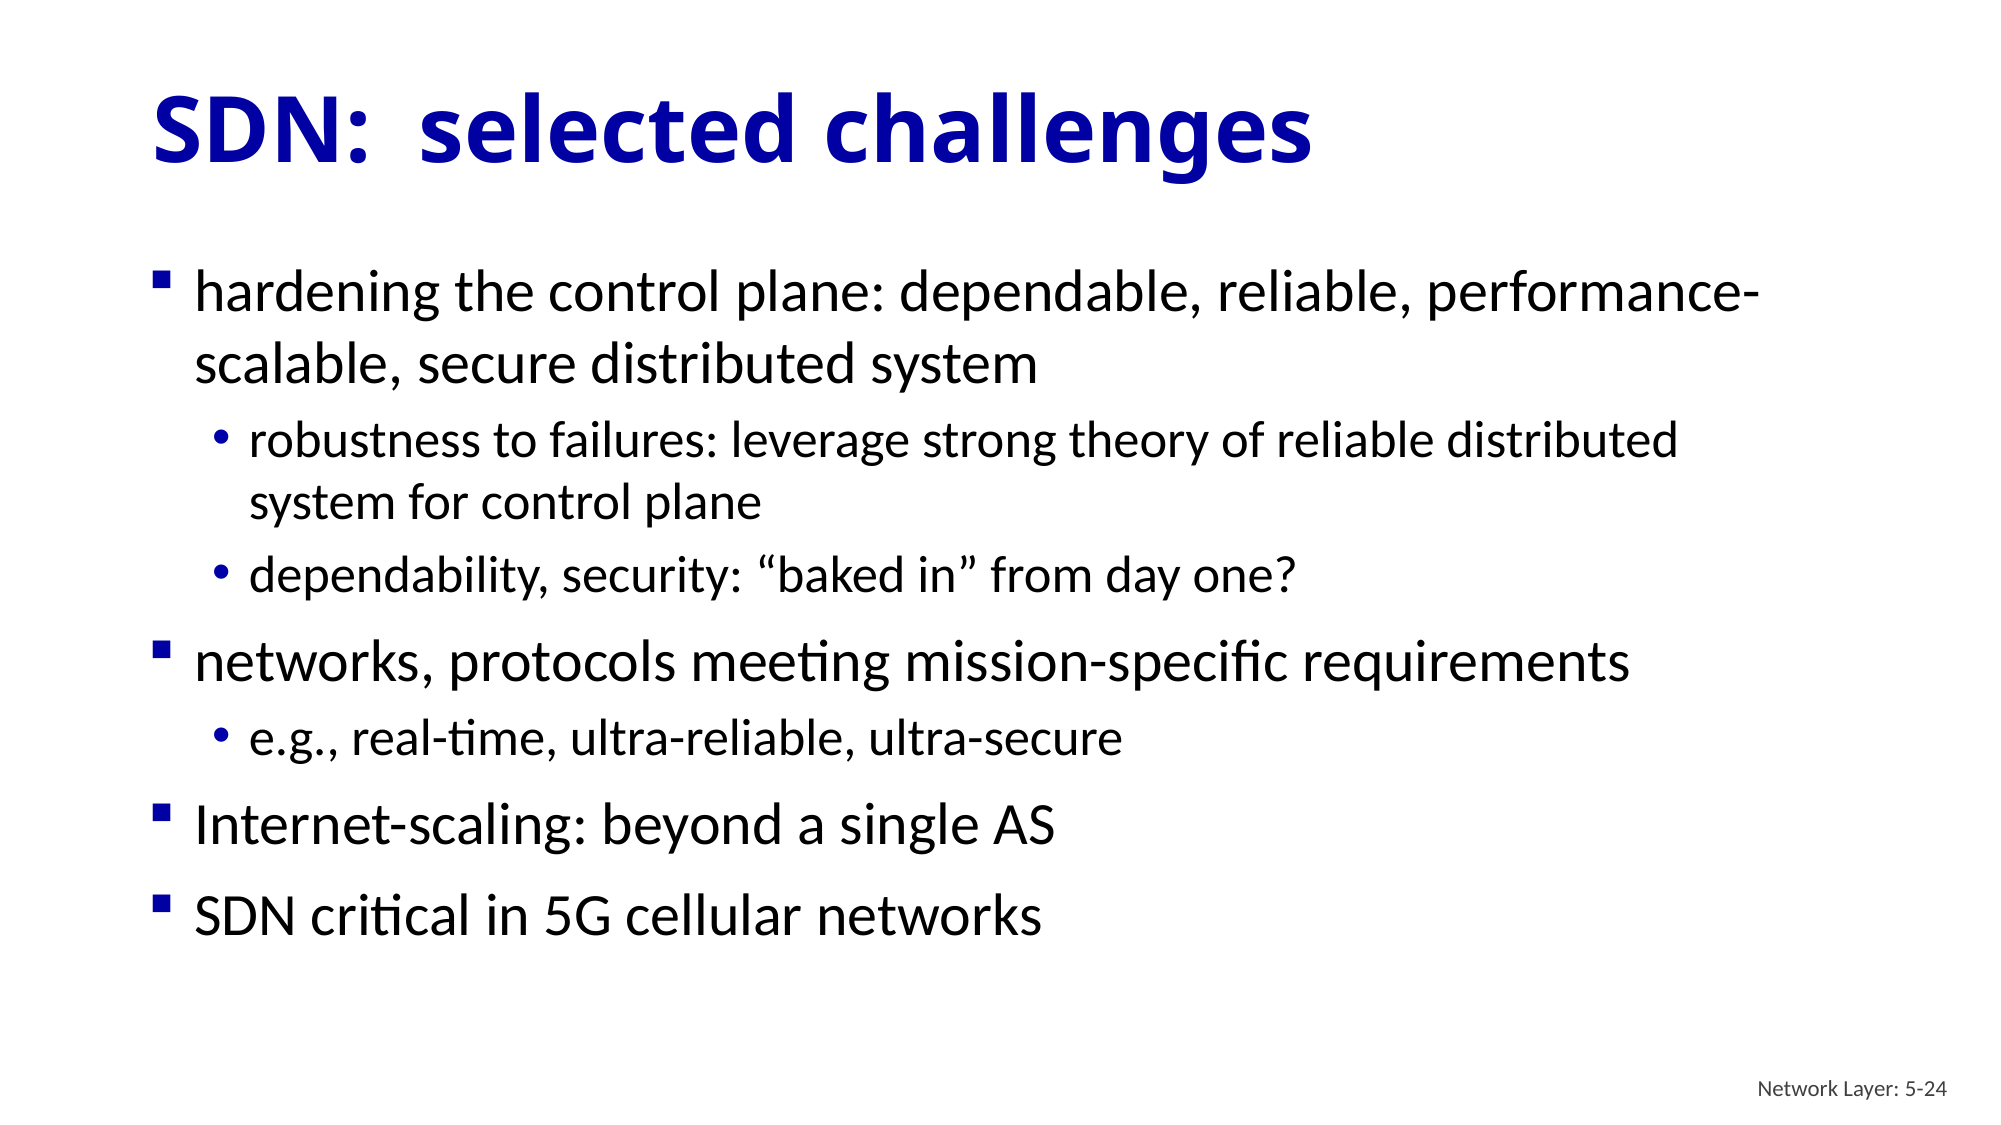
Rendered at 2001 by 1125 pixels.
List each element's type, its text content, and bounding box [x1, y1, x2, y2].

list hardening the control plane: dependable, reliable, performance-scalable, secure distributed system robustness to failures: leverage strong theory of reliable distributed system for control plane dependability, security: “baked in” from day one? networks, protocols meeting mission-specific requirements e.g., real-time, ultra-reliable, ultra-secure Internet-scaling: beyond a single AS SDN critical in 5G cellular networks [123, 243, 1849, 958]
slide_number Network Layer: 5-24 [1512, 1056, 1963, 1117]
title SDN: selected challenges [137, 59, 1863, 207]
